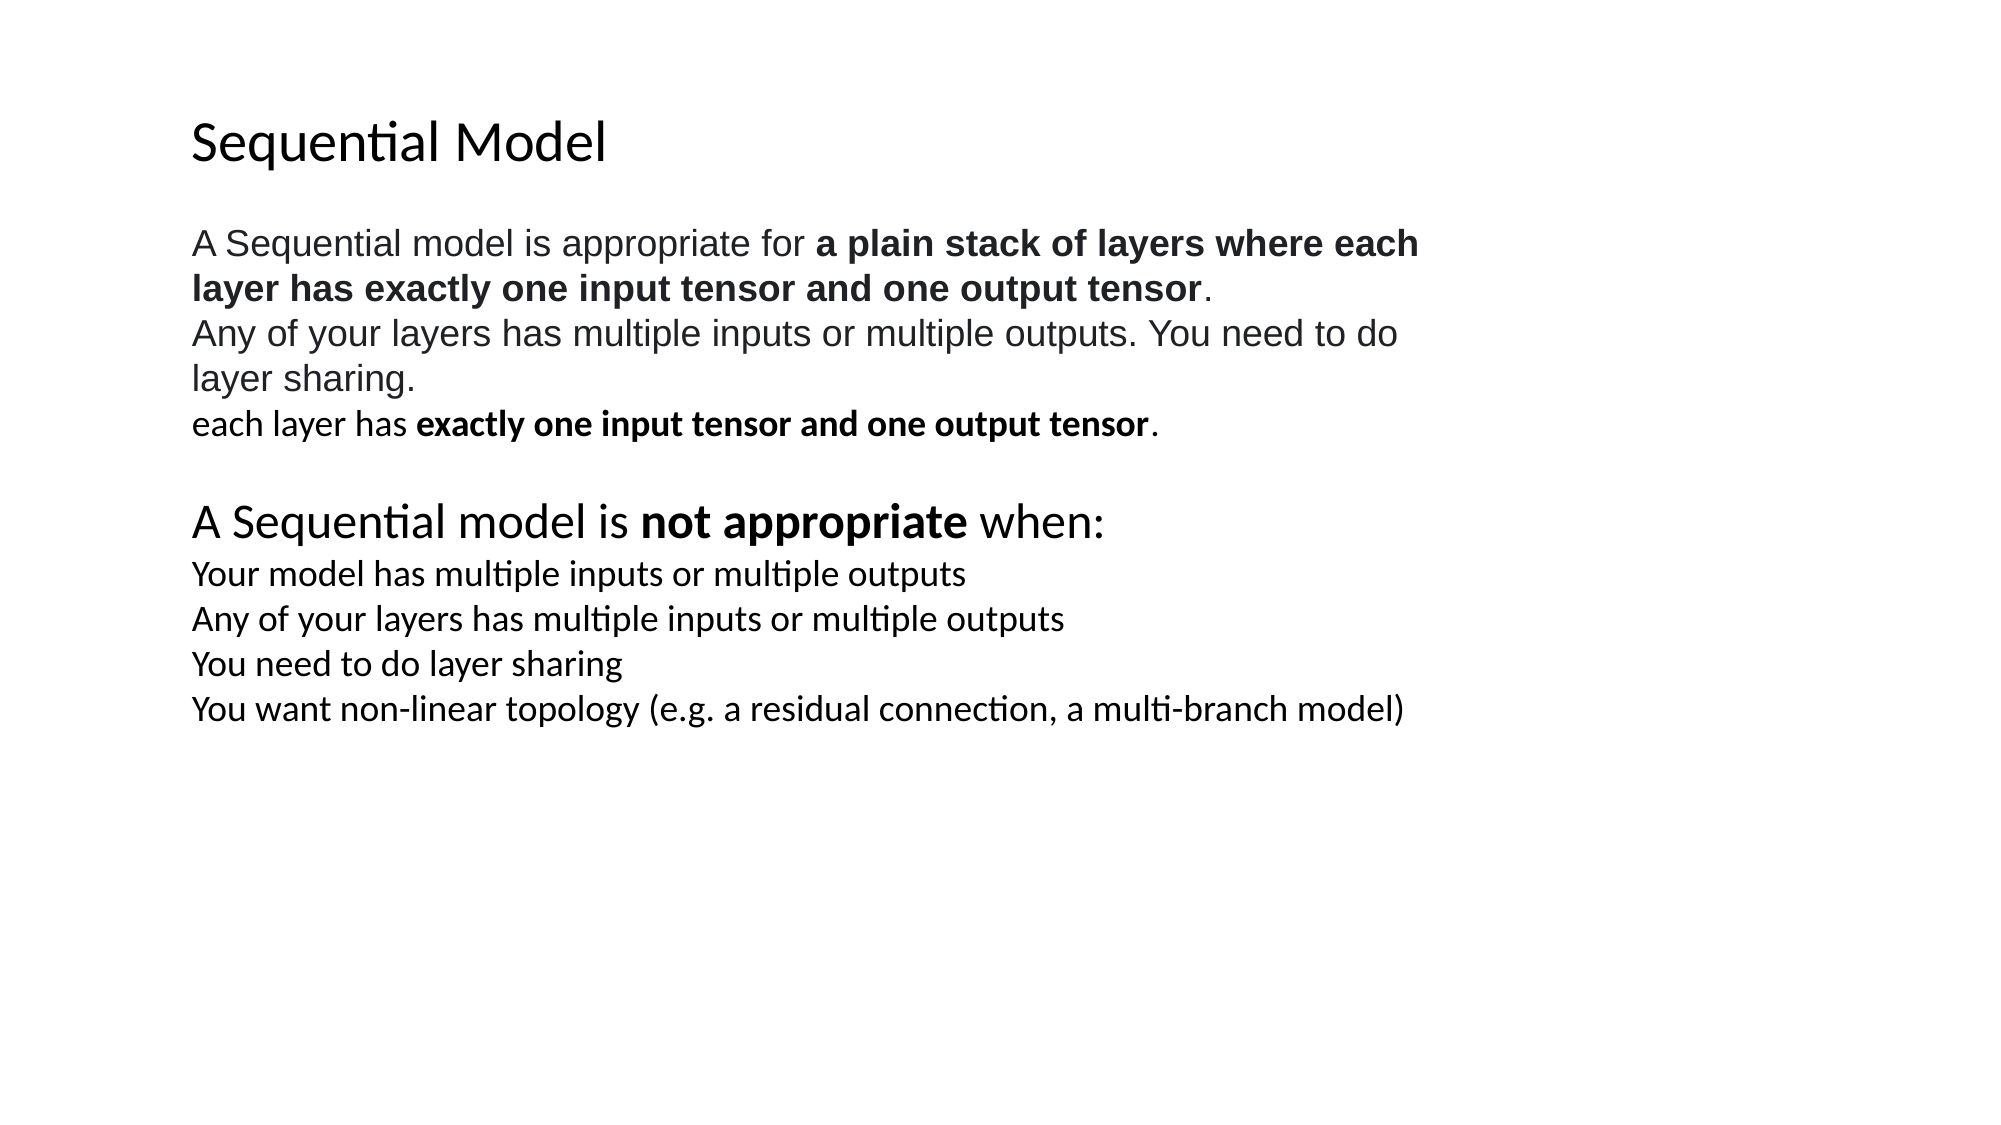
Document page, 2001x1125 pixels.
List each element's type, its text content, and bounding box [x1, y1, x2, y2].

text_box Sequential Model [177, 95, 1303, 181]
text_box A Sequential model is appropriate for a plain stack of layers where each layer has exactly one input tensor and one output tensor. Any of your layers has multiple inputs or multiple outputs. You need to do layer sharing. each layer has exactly one input tensor and one output tensor. A Sequential model is not appropriate when: Your model has multiple inputs or multiple outputs Any of your layers has multiple inputs or multiple outputs You need to do layer sharing You want non-linear topology (e.g. a residual connection, a multi-branch model) [177, 211, 1500, 827]
